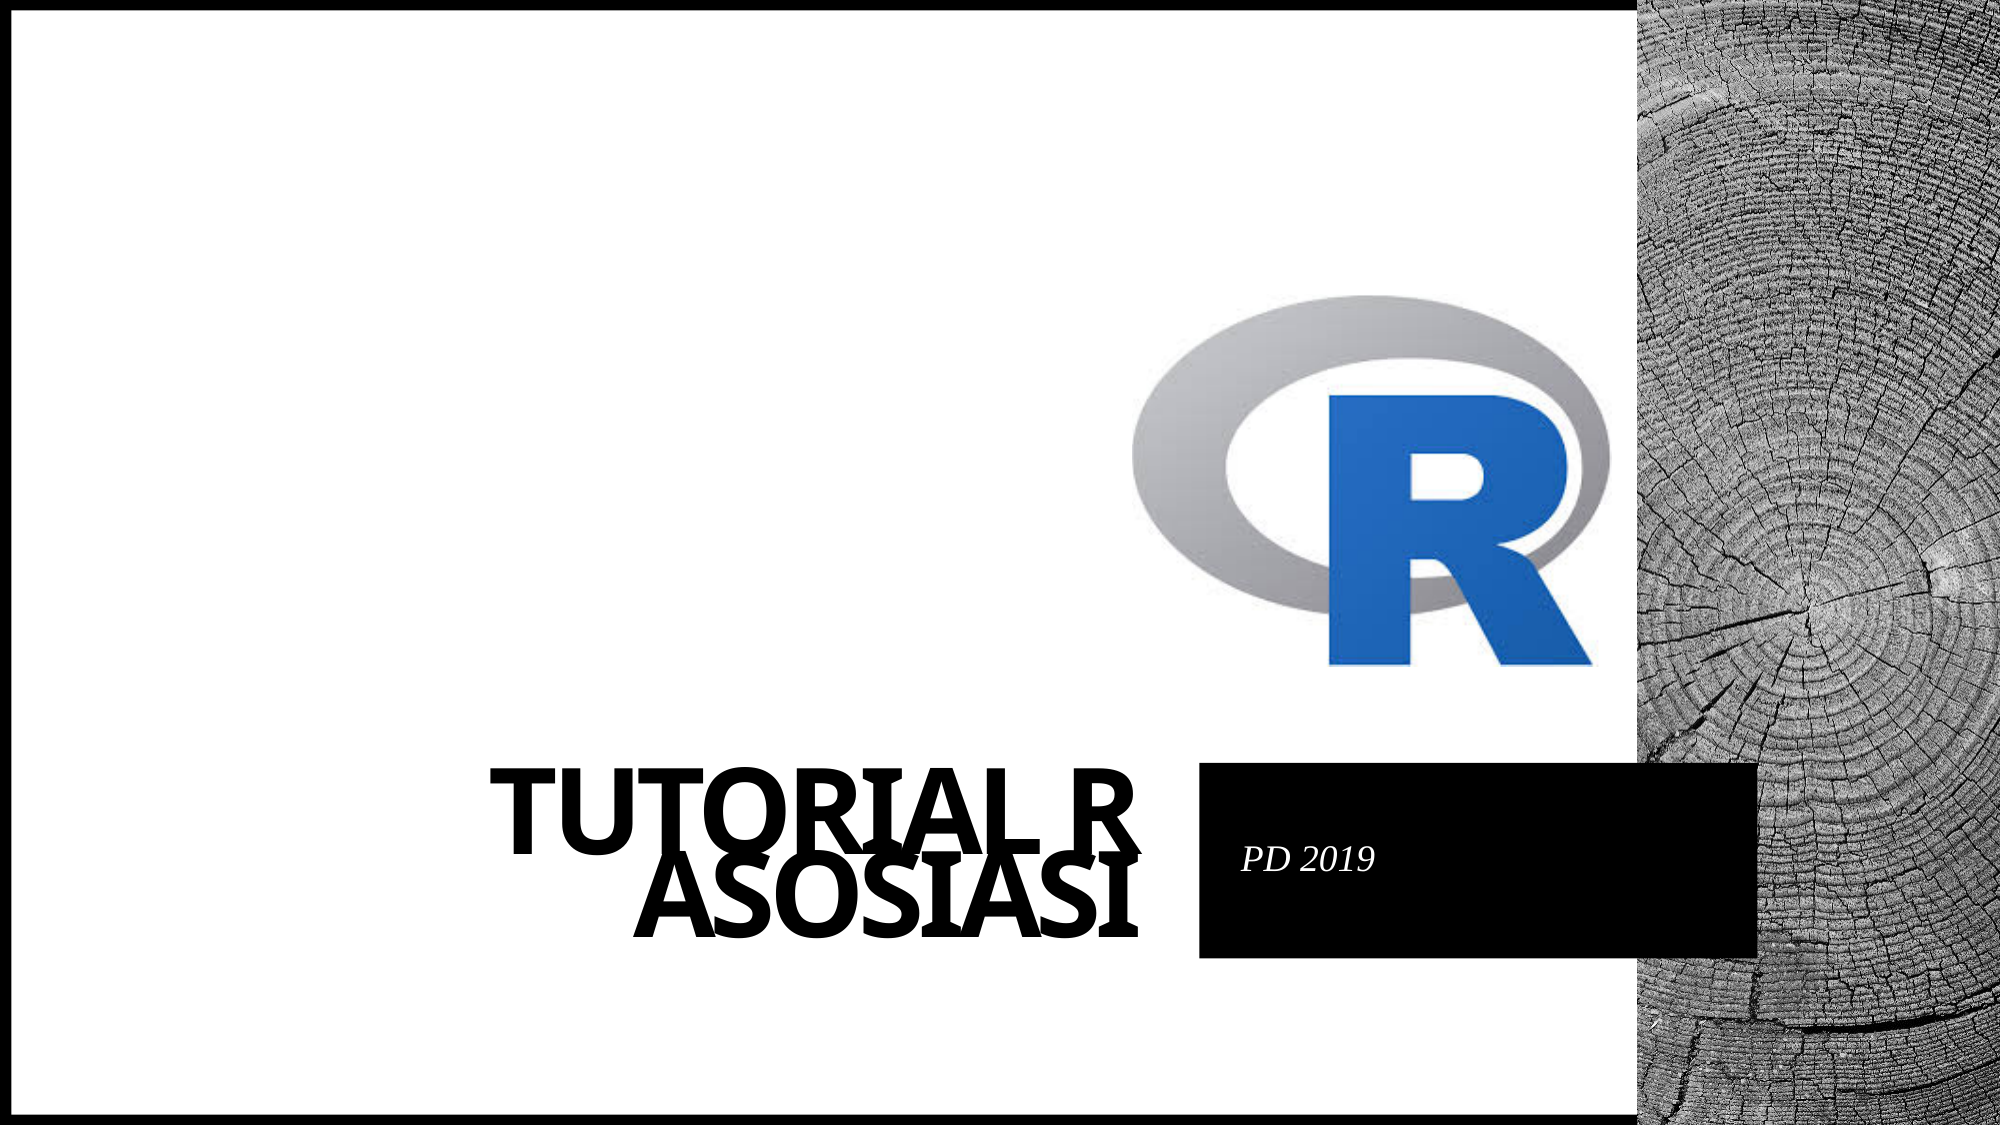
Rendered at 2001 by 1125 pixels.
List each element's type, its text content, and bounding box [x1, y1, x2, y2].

picture [1637, 0, 2000, 1125]
subtitle PD 2019 [1199, 762, 1637, 959]
picture [1132, 294, 1612, 667]
title TUTORIAL R ASOSIASI [42, 786, 1158, 970]
